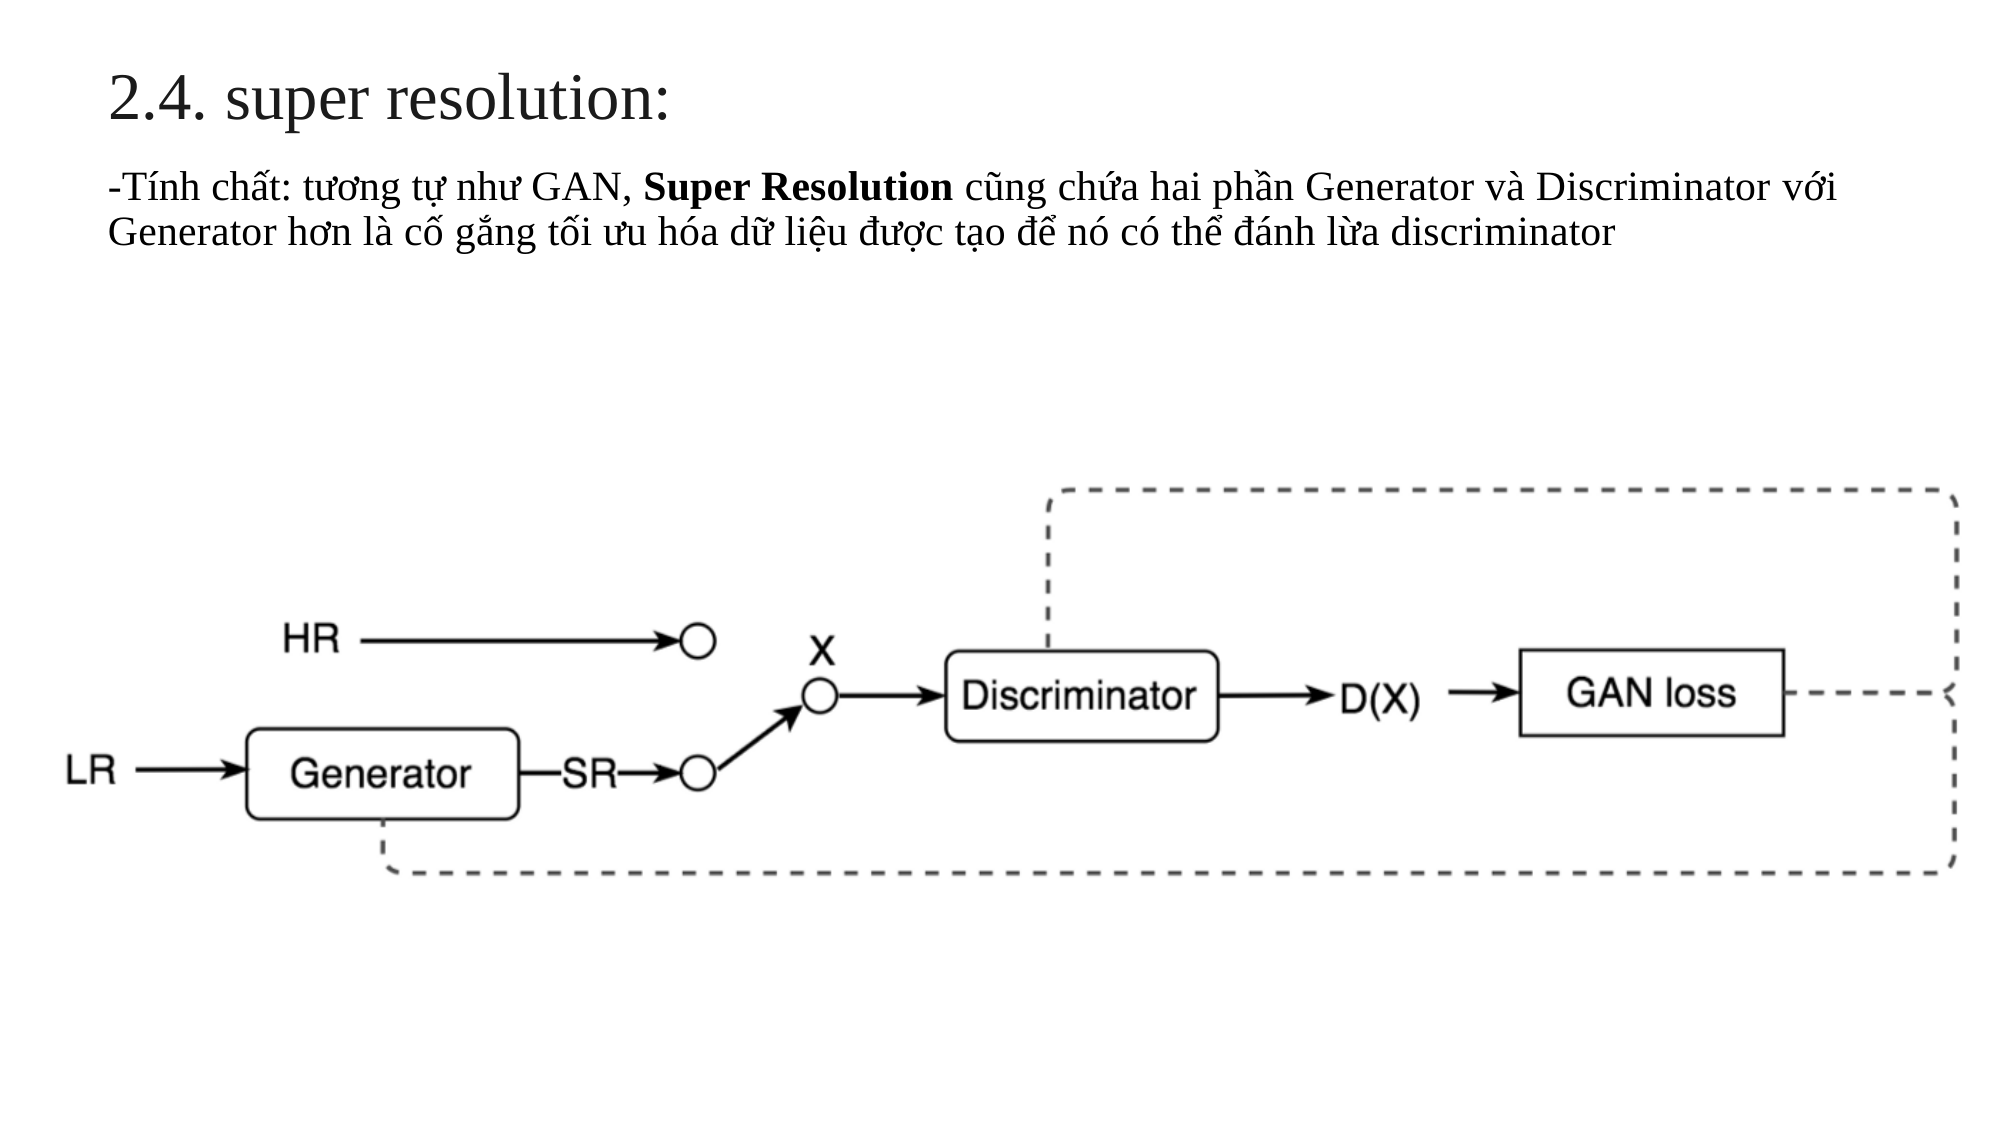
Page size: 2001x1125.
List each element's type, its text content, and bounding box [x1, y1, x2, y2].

text_box -Tính chất: tương tự như GAN, Super Resolution cũng chứa hai phần Generator và Discriminator với Generator hơn là cố gắng tối ưu hóa dữ liệu được tạo để nó có thể đánh lừa discriminator [93, 156, 1882, 422]
text_box 2.4. super resolution: [93, 21, 1819, 156]
picture [0, 422, 2000, 932]
